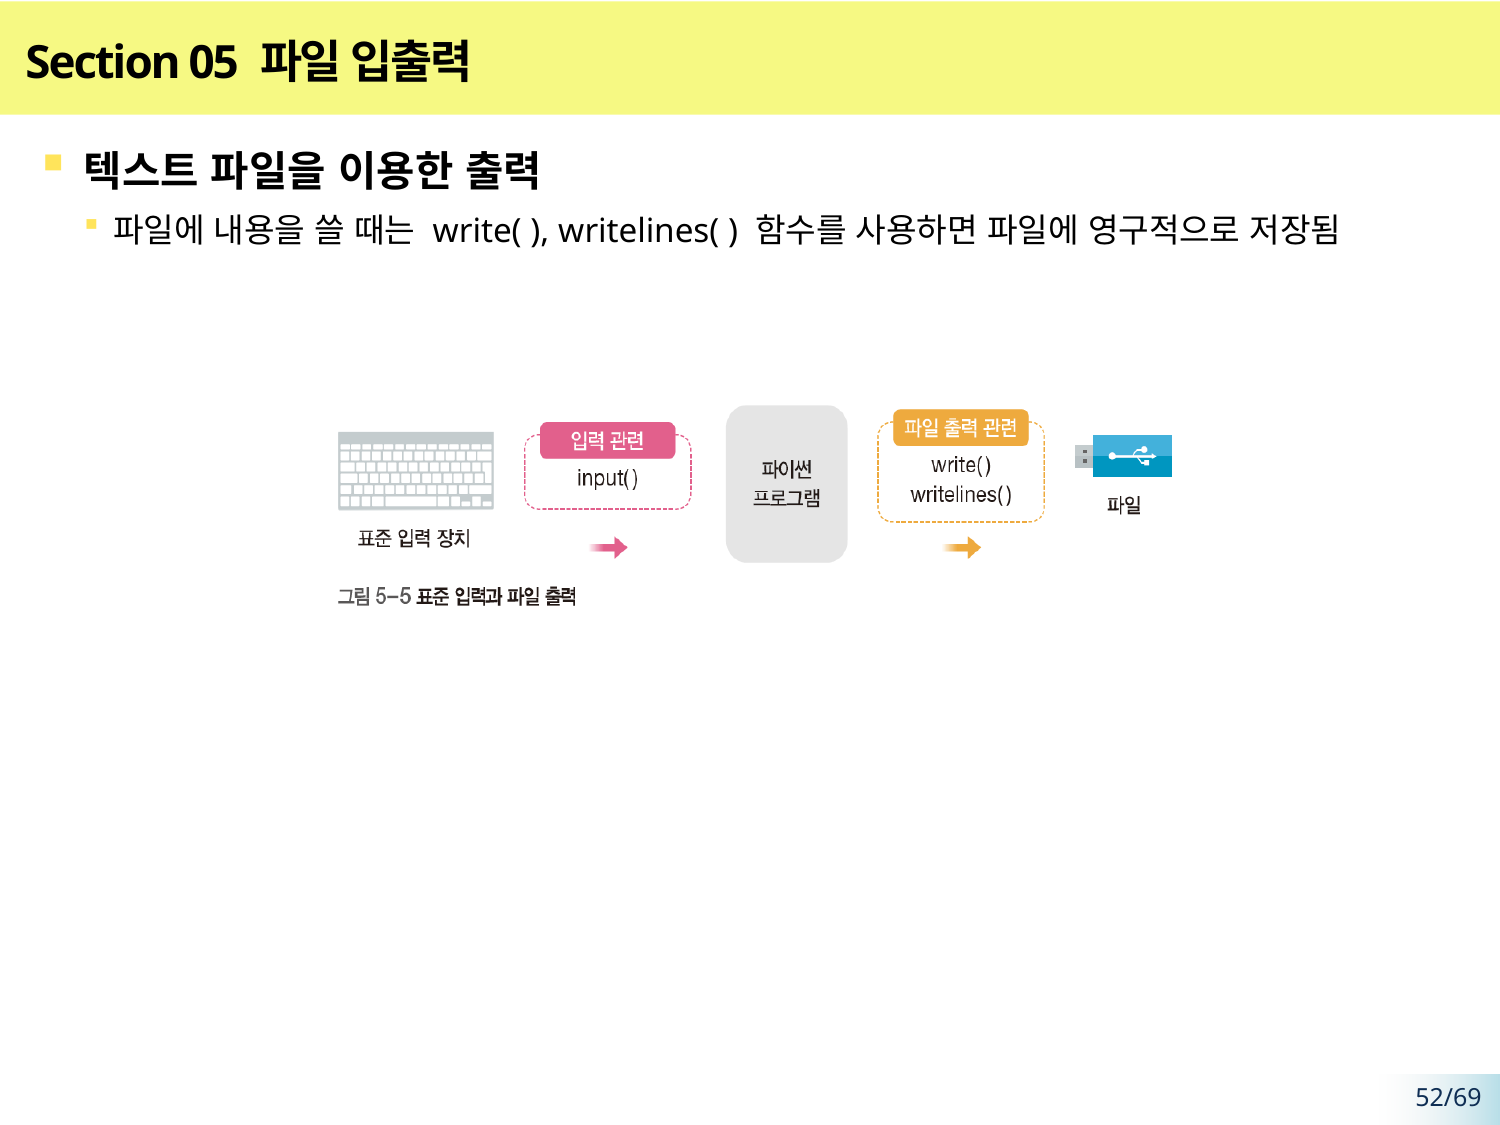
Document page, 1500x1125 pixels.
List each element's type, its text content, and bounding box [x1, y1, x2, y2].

picture [326, 392, 1174, 625]
list 텍스트 파일을 이용한 출력 파일에 내용을 쓸 때는 write( ), writelines( ) 함수를 사용하면 파일에 영구적으로 저장됨 [10, 126, 1481, 1057]
title Section 05 파일 입출력 [10, 21, 1288, 99]
